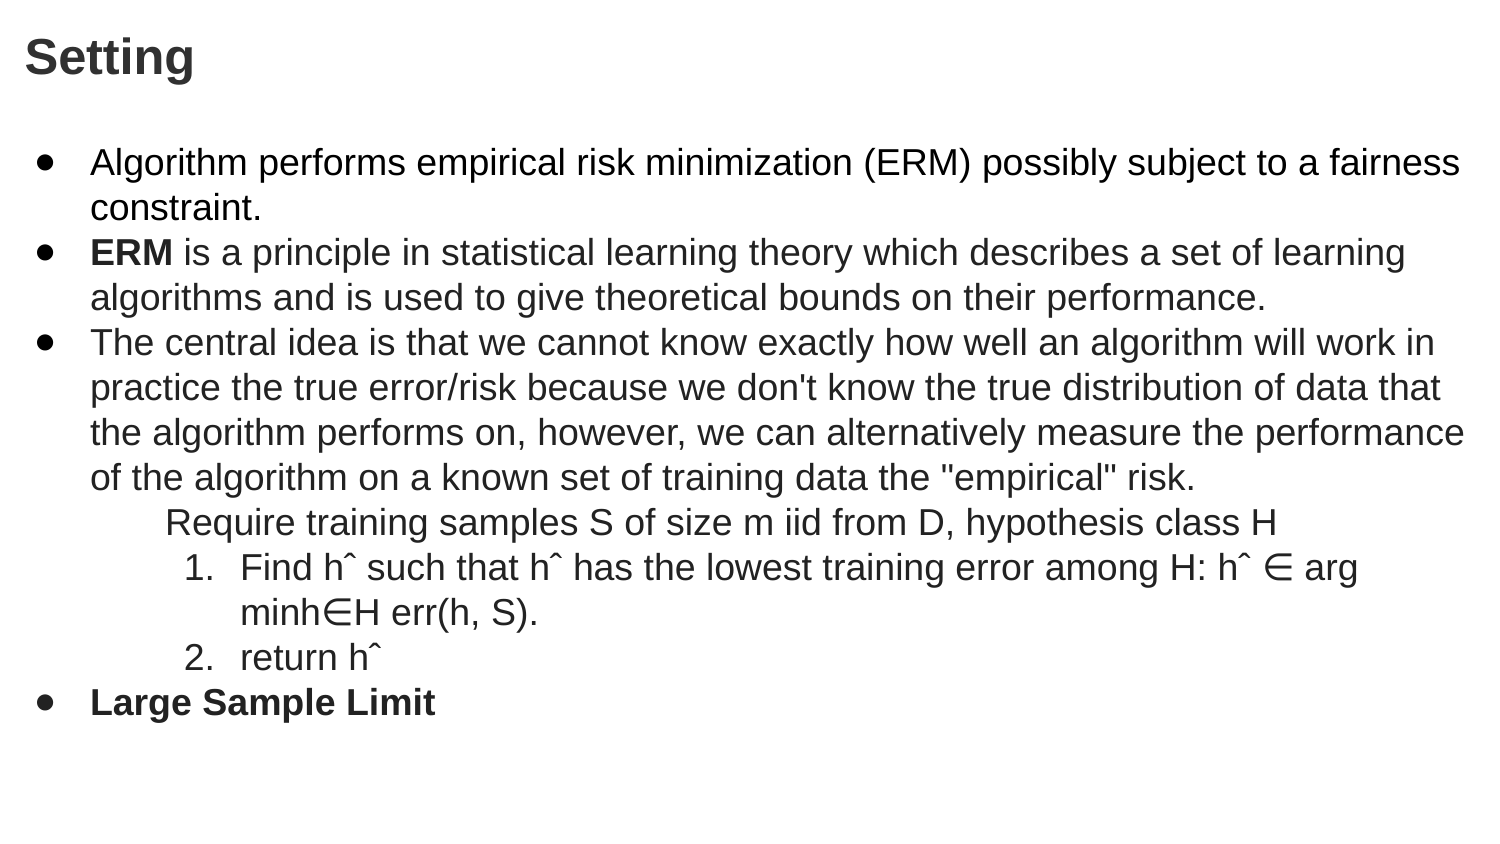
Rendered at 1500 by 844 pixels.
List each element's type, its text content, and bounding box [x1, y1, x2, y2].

text_box Algorithm performs empirical risk minimization (ERM) possibly subject to a fairness constraint. ERM is a principle in statistical learning theory which describes a set of learning algorithms and is used to give theoretical bounds on their performance. The central idea is that we cannot know exactly how well an algorithm will work in practice the true error/risk because we don't know the true distribution of data that the algorithm performs on, however, we can alternatively measure the performance of the algorithm on a known set of training data the "empirical" risk. Require training samples S of size m iid from D, hypothesis class H Find hˆ such that hˆ has the lowest training error among H: hˆ ∈ arg minh∈H err(h, S). return hˆ Large Sample Limit [0, 78, 1500, 779]
title Setting [9, 0, 1408, 78]
